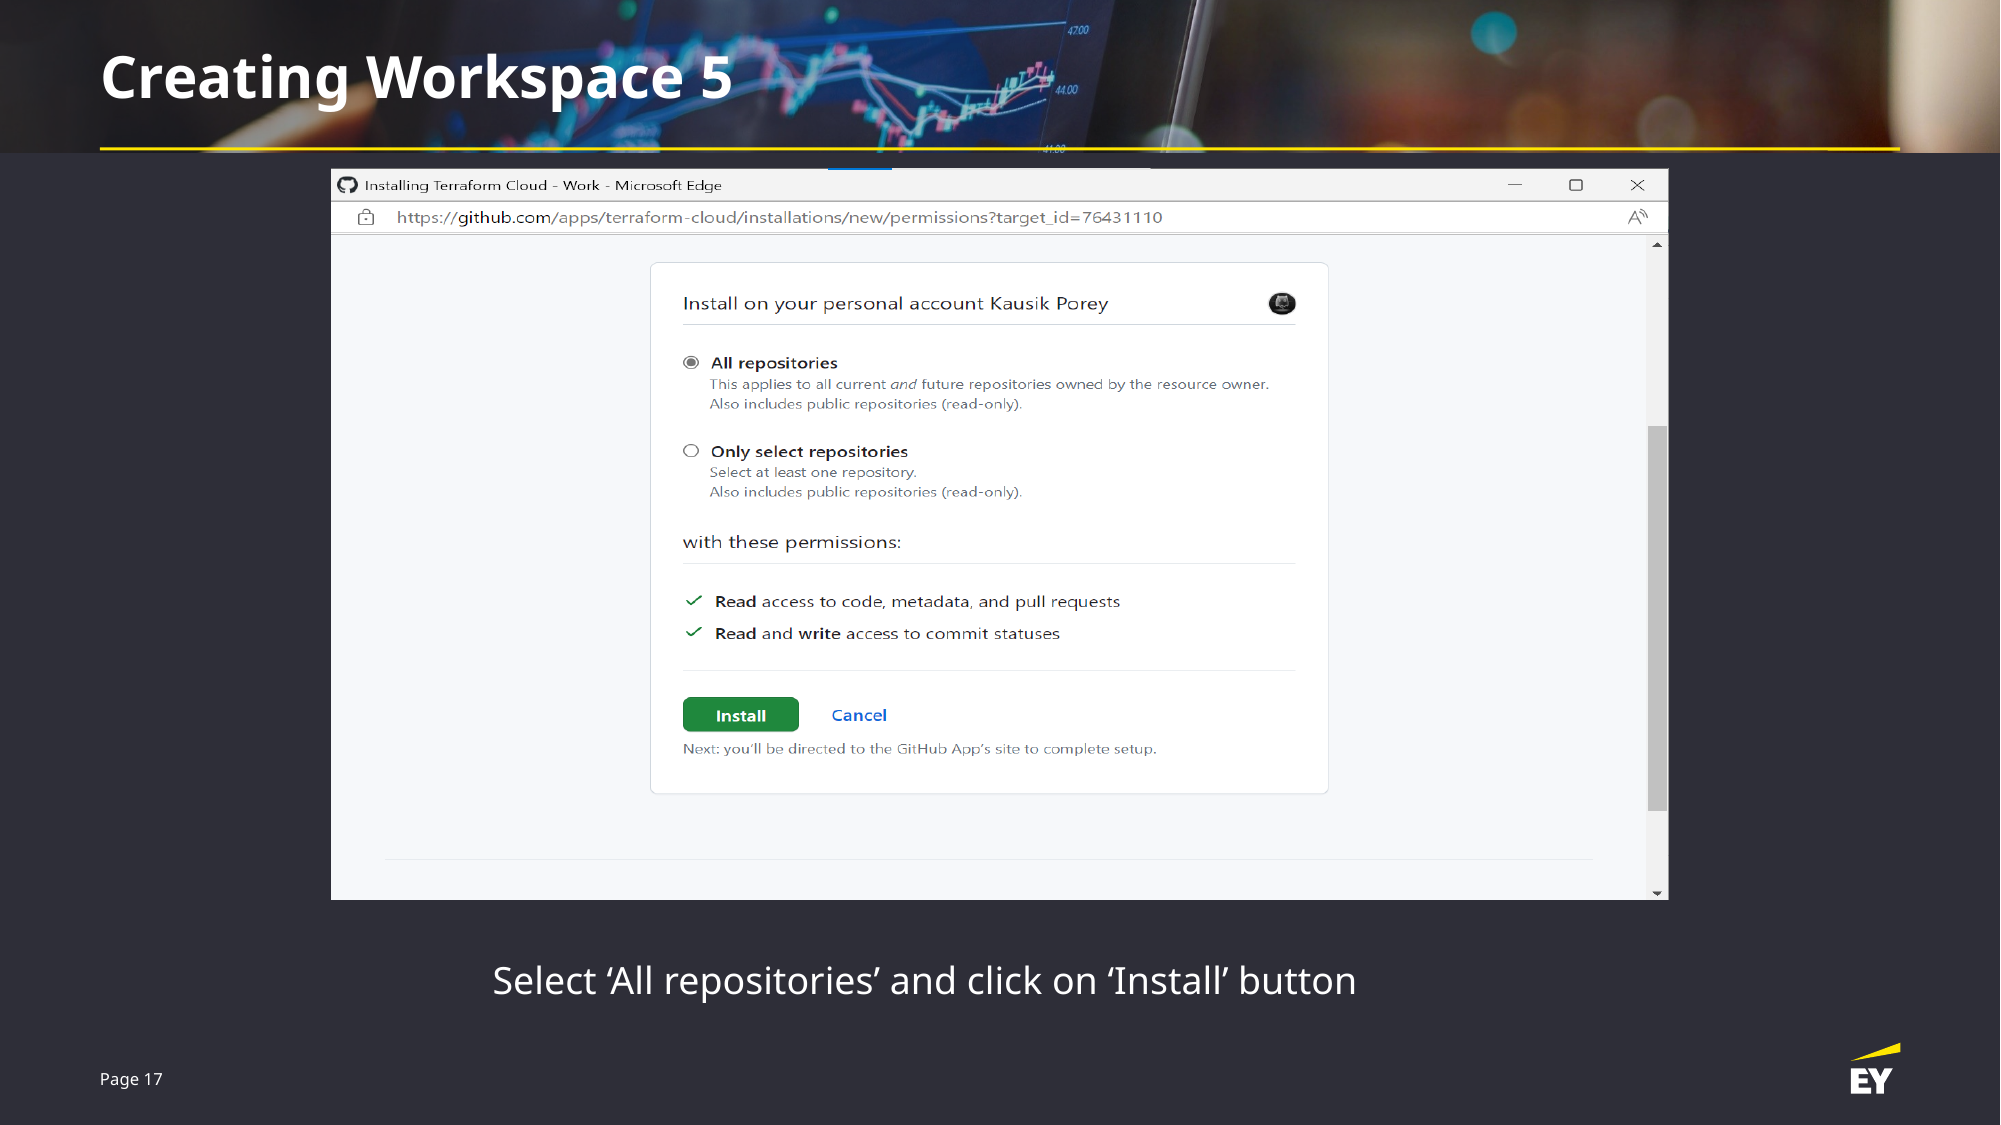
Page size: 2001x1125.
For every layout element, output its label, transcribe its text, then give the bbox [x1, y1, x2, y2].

picture [841, 0, 2000, 153]
title Creating Workspace 5 [100, 50, 1901, 148]
text_box Select ‘All repositories’ and click on ‘Install’ button [492, 934, 1508, 1074]
picture [331, 167, 1669, 901]
